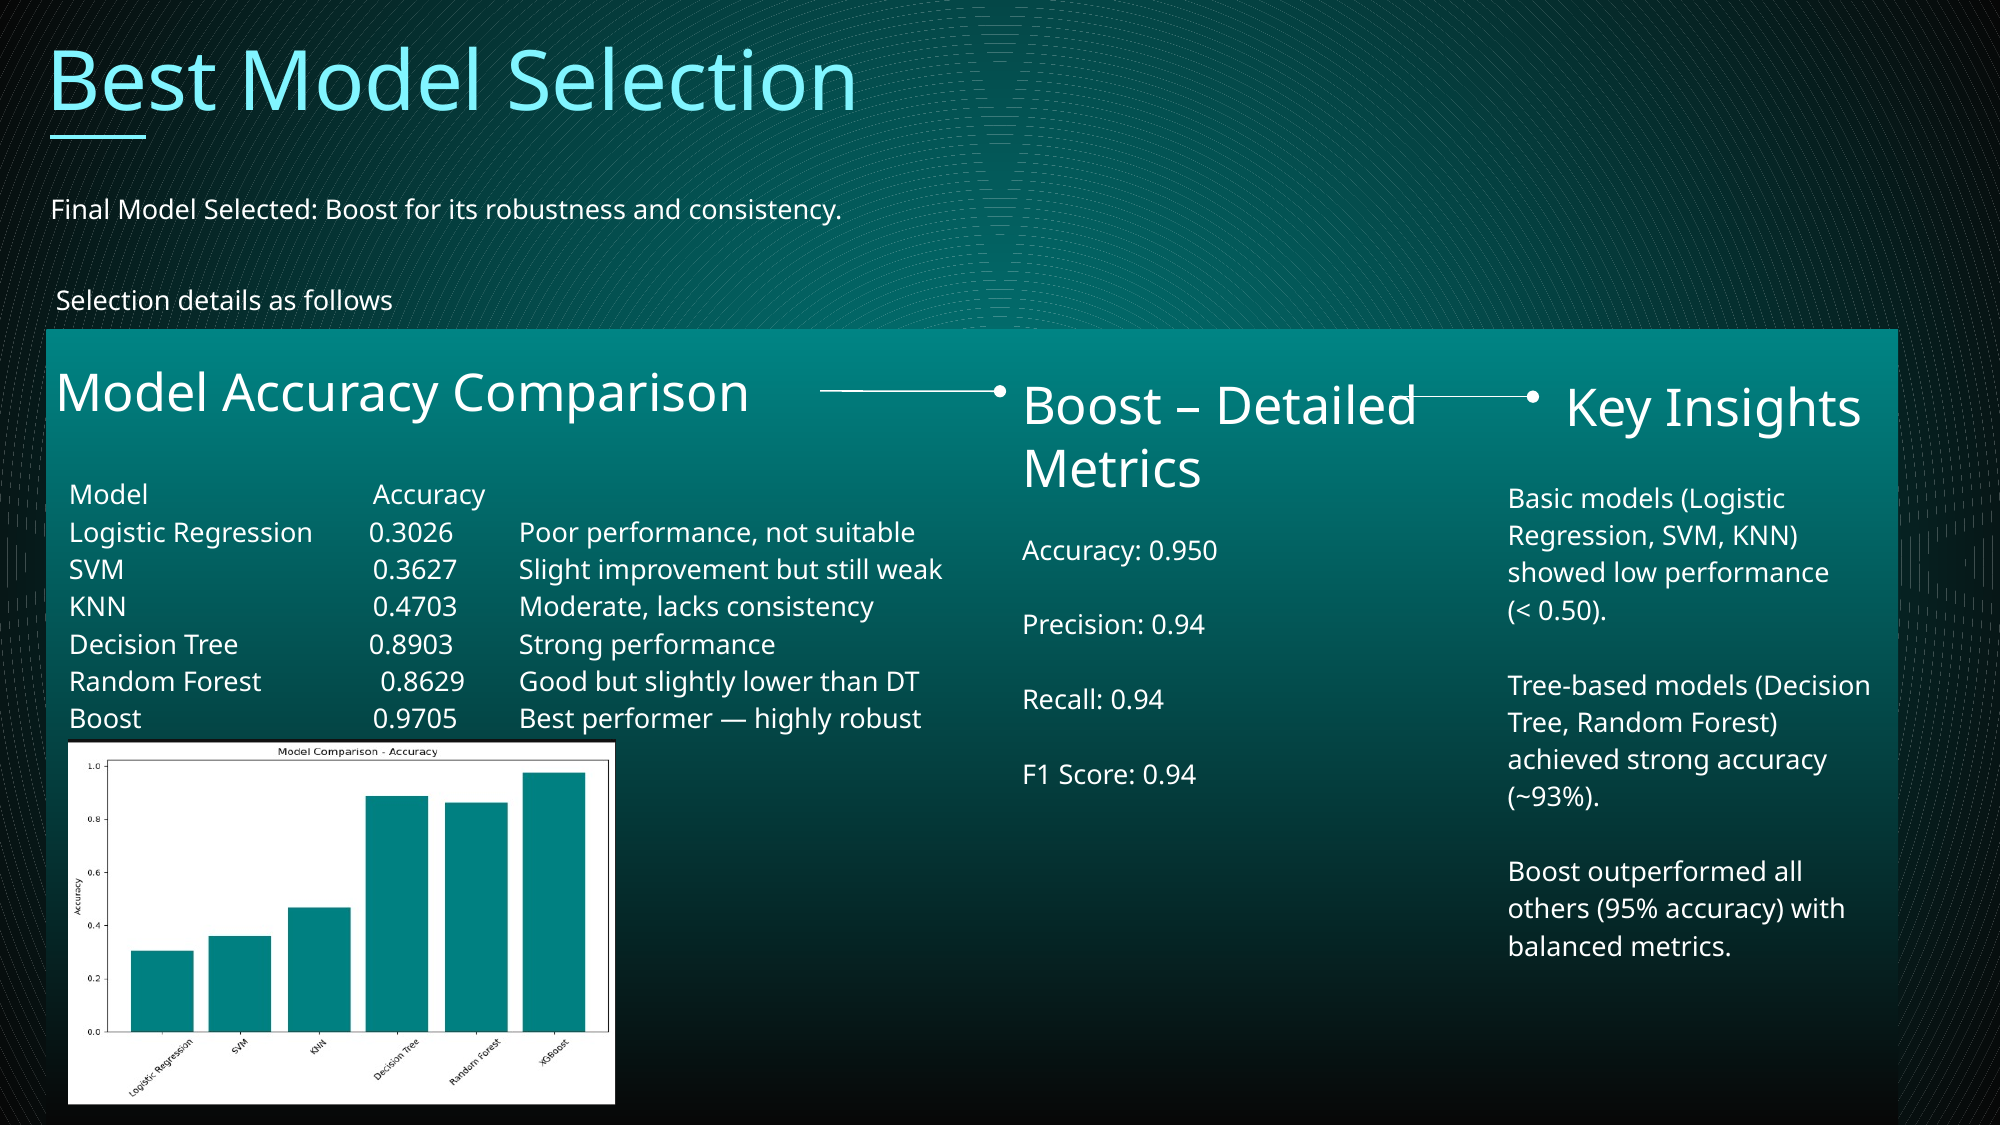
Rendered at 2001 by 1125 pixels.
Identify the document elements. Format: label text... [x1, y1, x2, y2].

subtitle Final Model Selected: Boost for its robustness and consistency. [50, 192, 1903, 374]
text_box Key Insights [1565, 374, 2000, 437]
text_box Basic models (Logistic Regression, SVM, KNN) showed low performance (< 0.50). Tree-based models (Decision Tree, Random Forest) achieved strong accuracy (~93%). Boost outperformed all others (95% accuracy) with balanced metrics. [1507, 476, 1880, 962]
picture [68, 739, 617, 1105]
text_box Model Accuracy Logistic Regression 0.3026 Poor performance, not suitable SVM 0.3627 Slight improvement but still weak KNN 0.4703 Moderate, lacks consistency Decision Tree 0.8903 Strong performance Random Forest 0.8629 Good but slightly lower than DT Boost 0.9705 Best performer — highly robust Conclusion [68, 473, 1046, 772]
text_box Model Accuracy Comparison [55, 359, 821, 423]
text_box Boost – Detailed Metrics [1022, 372, 1490, 498]
text_box [46, 329, 1899, 1125]
subtitle Final Model Selected: Boost for its robustness and consistency. [1899, 437, 1903, 846]
text_box Accuracy: 0.950 Precision: 0.94 Recall: 0.94 F1 Score: 0.94 [1022, 528, 1303, 790]
title Best Model Selection [46, 38, 1457, 227]
